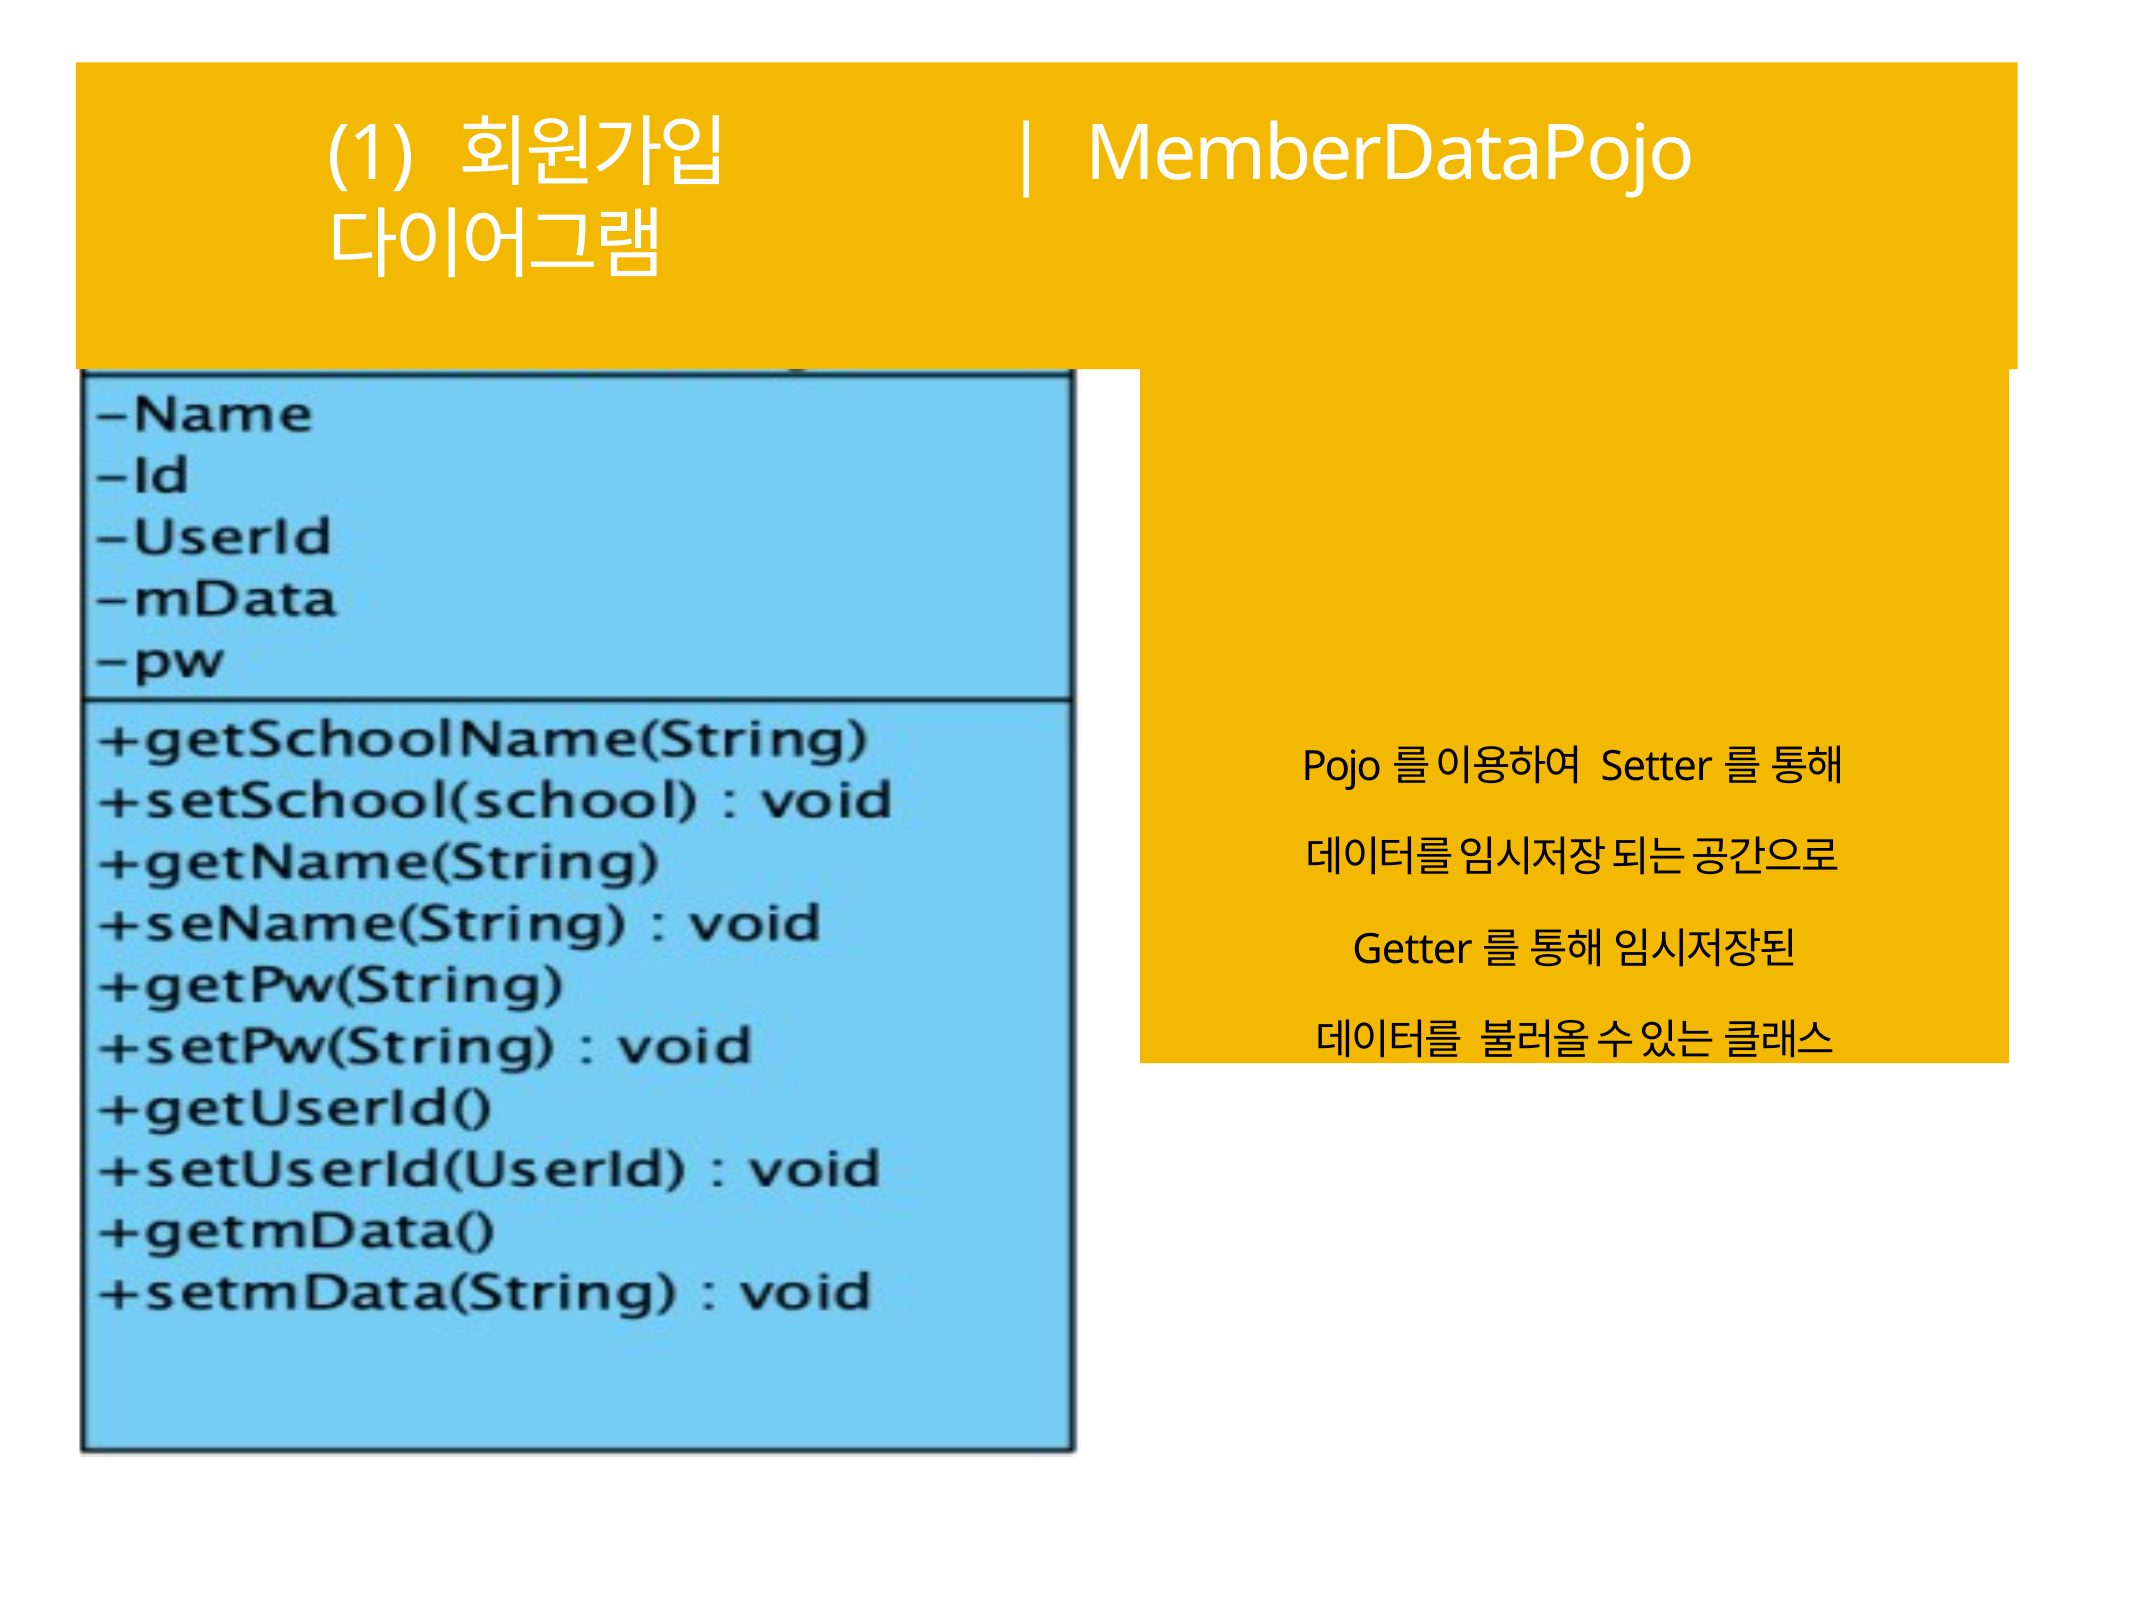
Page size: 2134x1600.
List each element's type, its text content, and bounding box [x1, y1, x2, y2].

text_box Pojo를 이용하여 Setter를 통해 데이터를 임시저장 되는 공간으로 Getter를 통해 임시저장된 데이터를 불러올 수 있는 클래스 [1140, 370, 2010, 1064]
title (1) 회원가입 | MemberDataPojo 다이어그램 [75, 62, 2018, 370]
text_box [79, 370, 1082, 1458]
